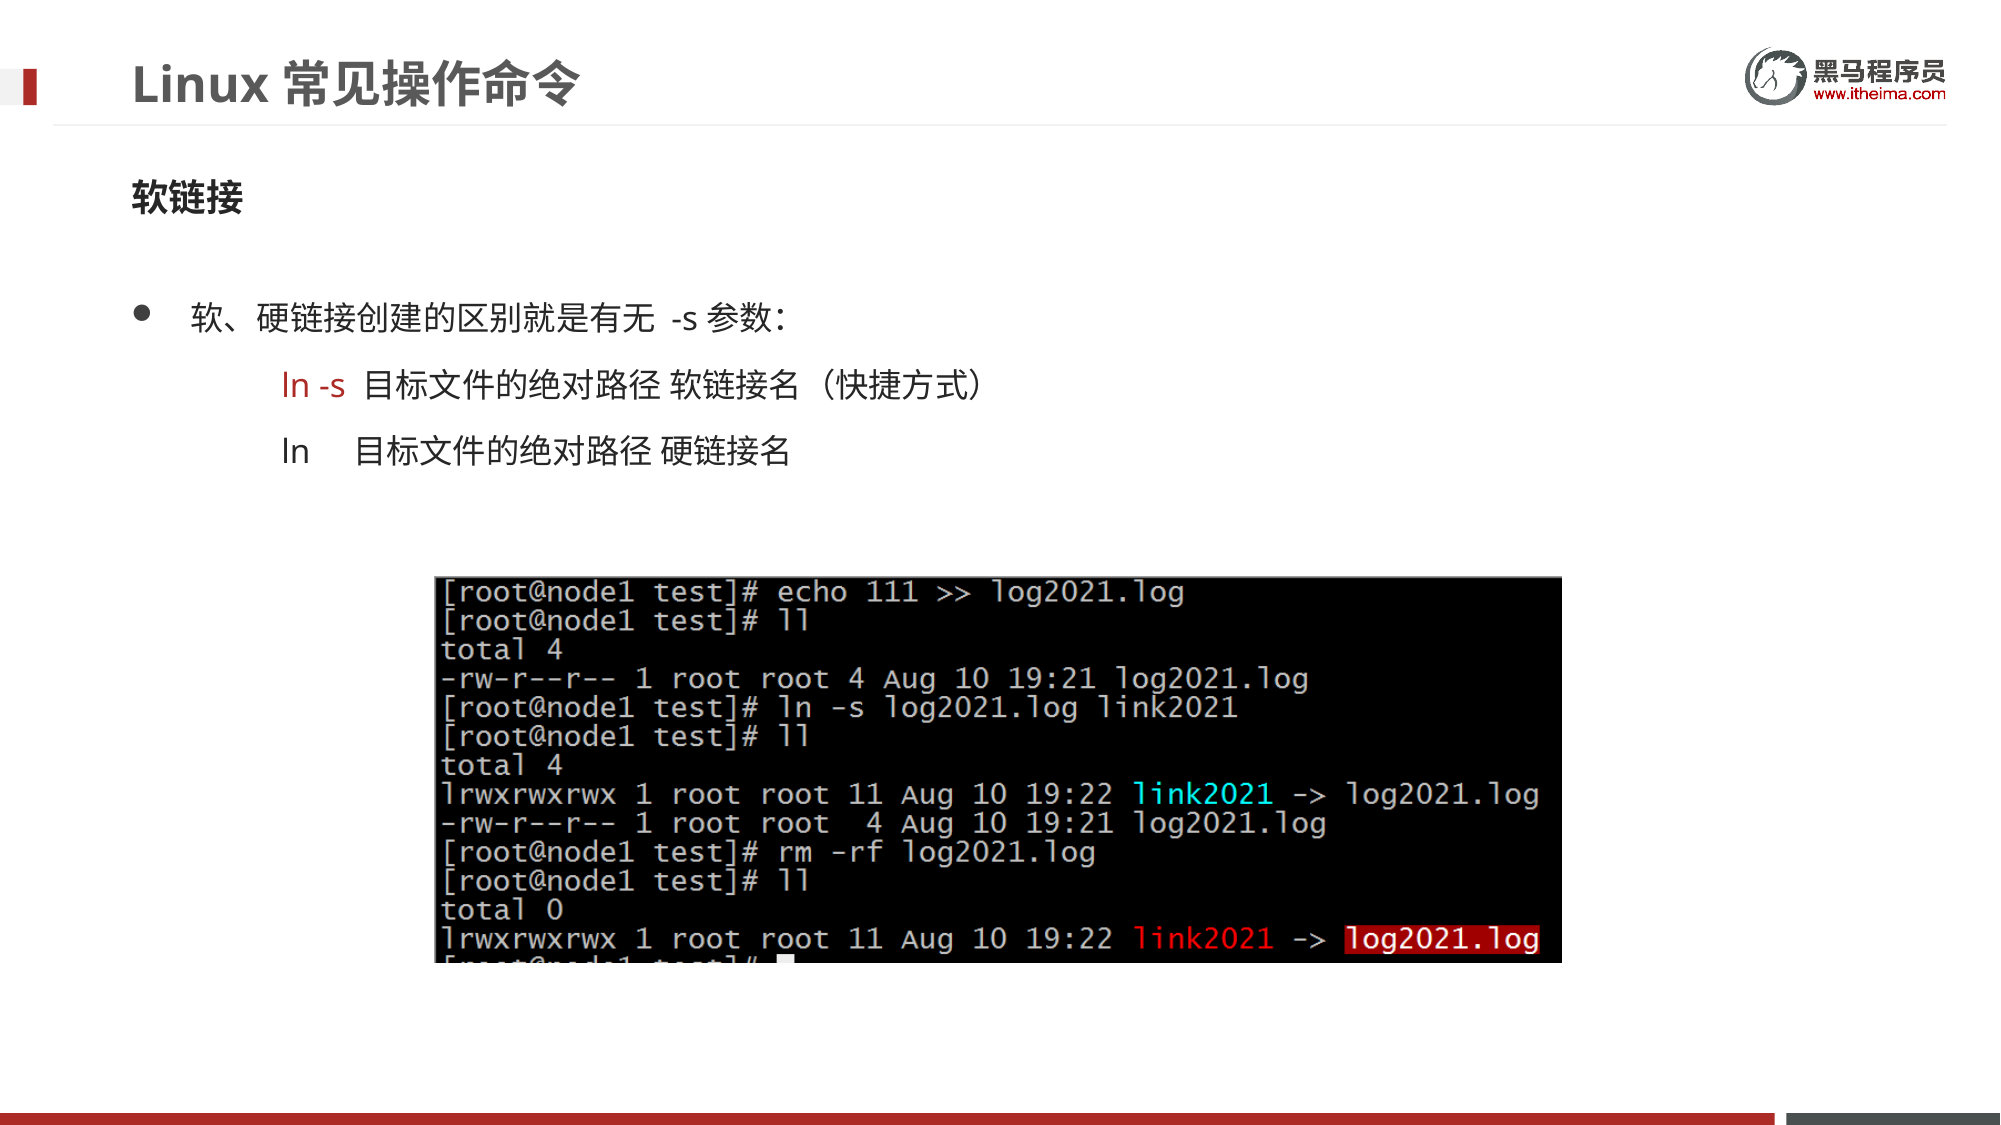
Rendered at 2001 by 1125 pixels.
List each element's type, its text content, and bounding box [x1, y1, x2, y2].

picture [1744, 46, 1946, 106]
list 软链接 [116, 154, 1880, 239]
list 软、硬链接创建的区别就是有无 -s参数： ln -s 目标文件的绝对路径 软链接名（快捷方式） ln 目标文件的绝对路径 硬链接名 [116, 270, 1880, 963]
title Linux常见操作命令 [116, 40, 1556, 125]
picture [434, 576, 1562, 963]
